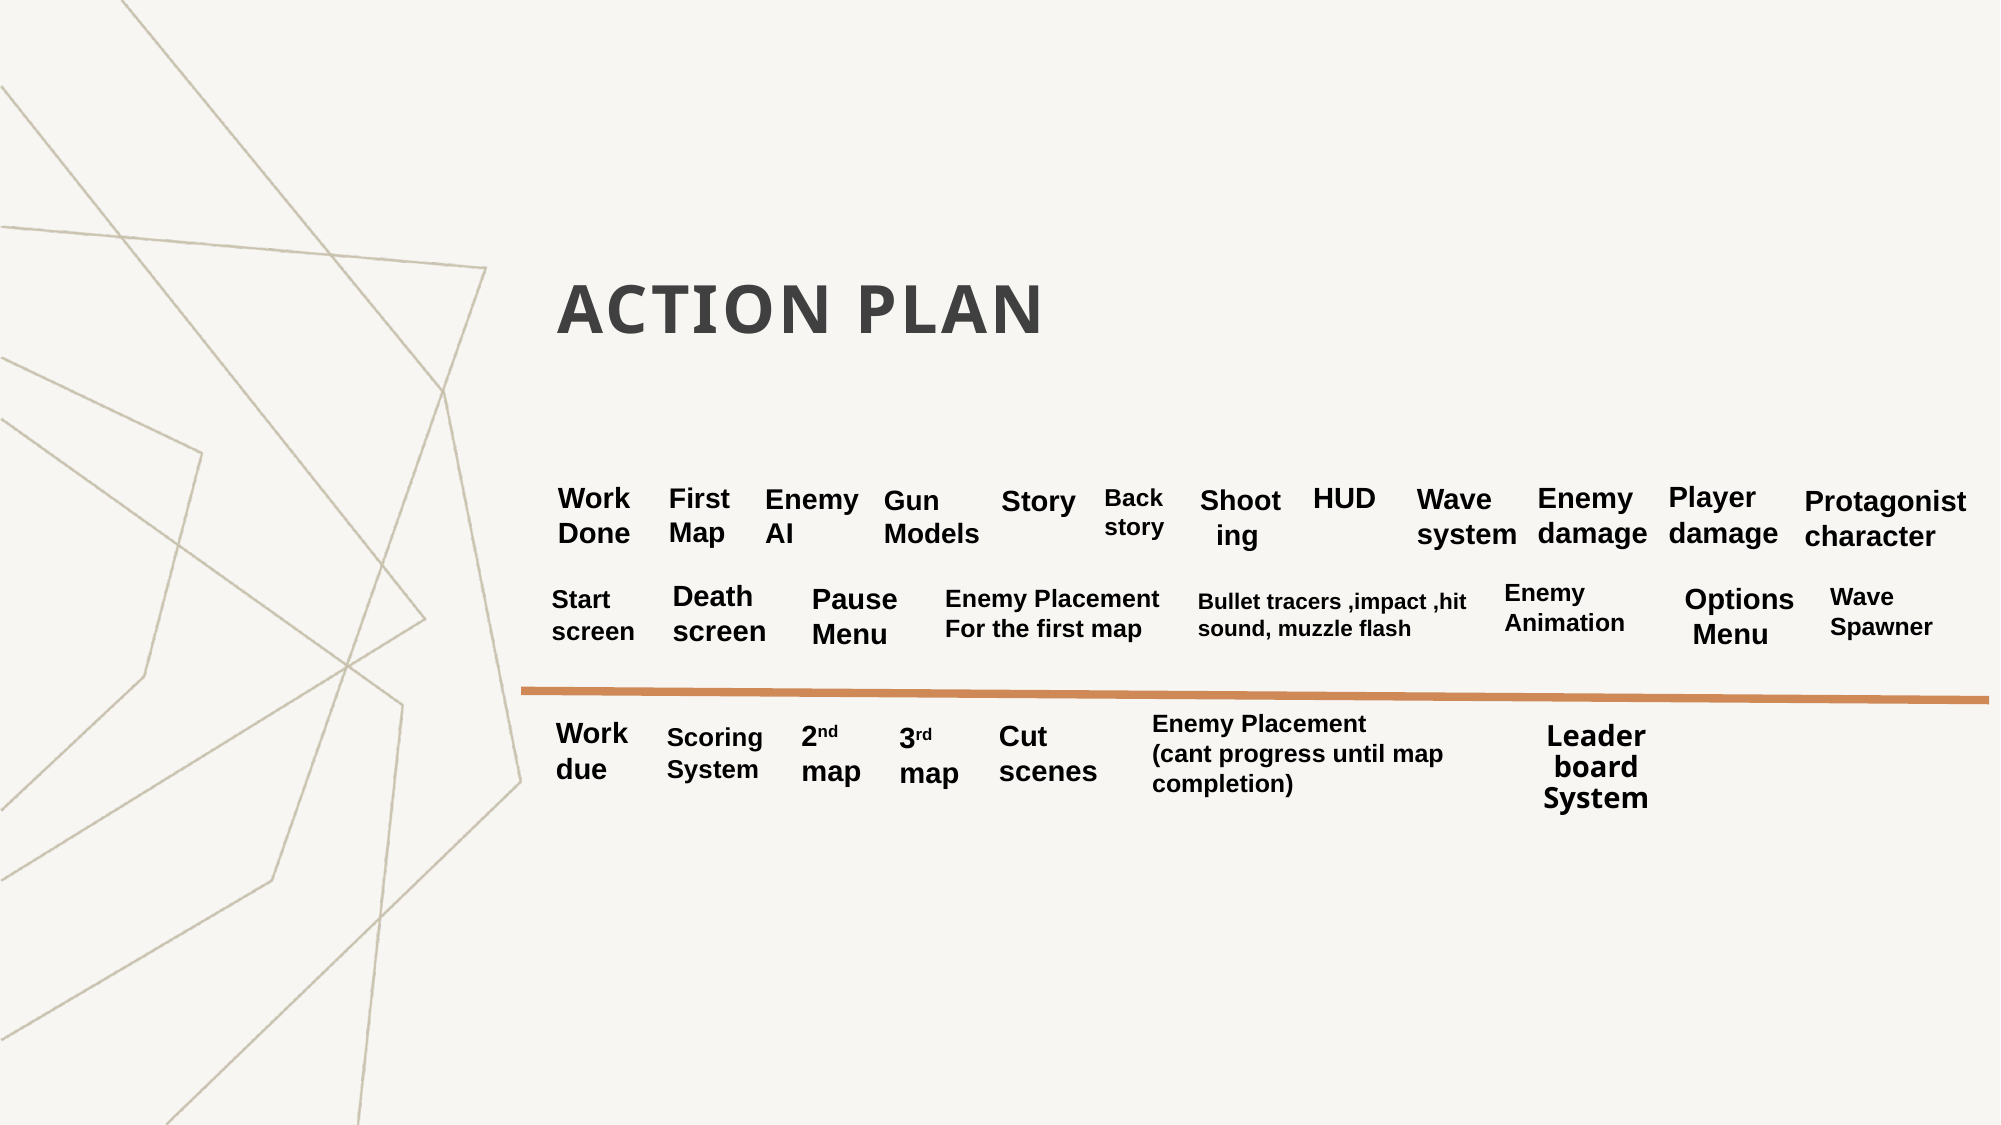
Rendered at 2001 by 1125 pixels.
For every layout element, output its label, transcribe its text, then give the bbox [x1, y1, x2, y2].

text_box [536, 701, 1990, 946]
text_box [521, 690, 1990, 701]
text_box ACTION PLAN [542, 261, 1699, 365]
picture [0, 0, 522, 1125]
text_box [536, 471, 1990, 690]
